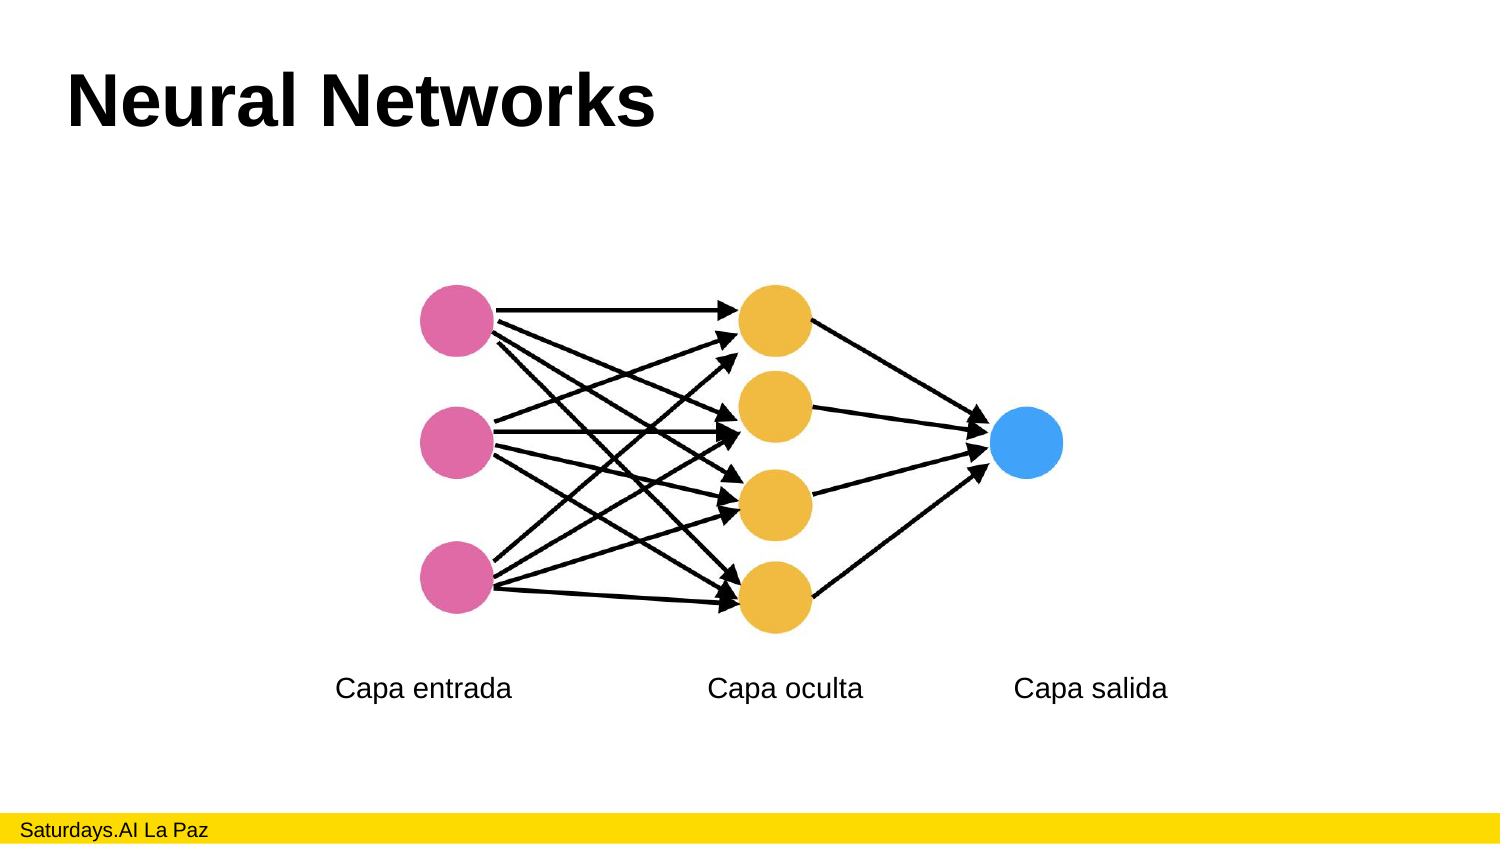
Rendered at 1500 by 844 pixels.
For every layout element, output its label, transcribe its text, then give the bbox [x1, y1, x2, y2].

text_box [0, 813, 4, 844]
text_box [1496, 813, 1500, 844]
text_box Saturdays.AI La Paz 1/2021 [4, 802, 1496, 844]
picture [365, 266, 1092, 655]
text_box Capa salida [998, 654, 1213, 720]
title Neural Networks [51, 36, 1449, 131]
text_box Capa entrada [320, 654, 535, 720]
text_box Capa oculta [692, 664, 907, 720]
